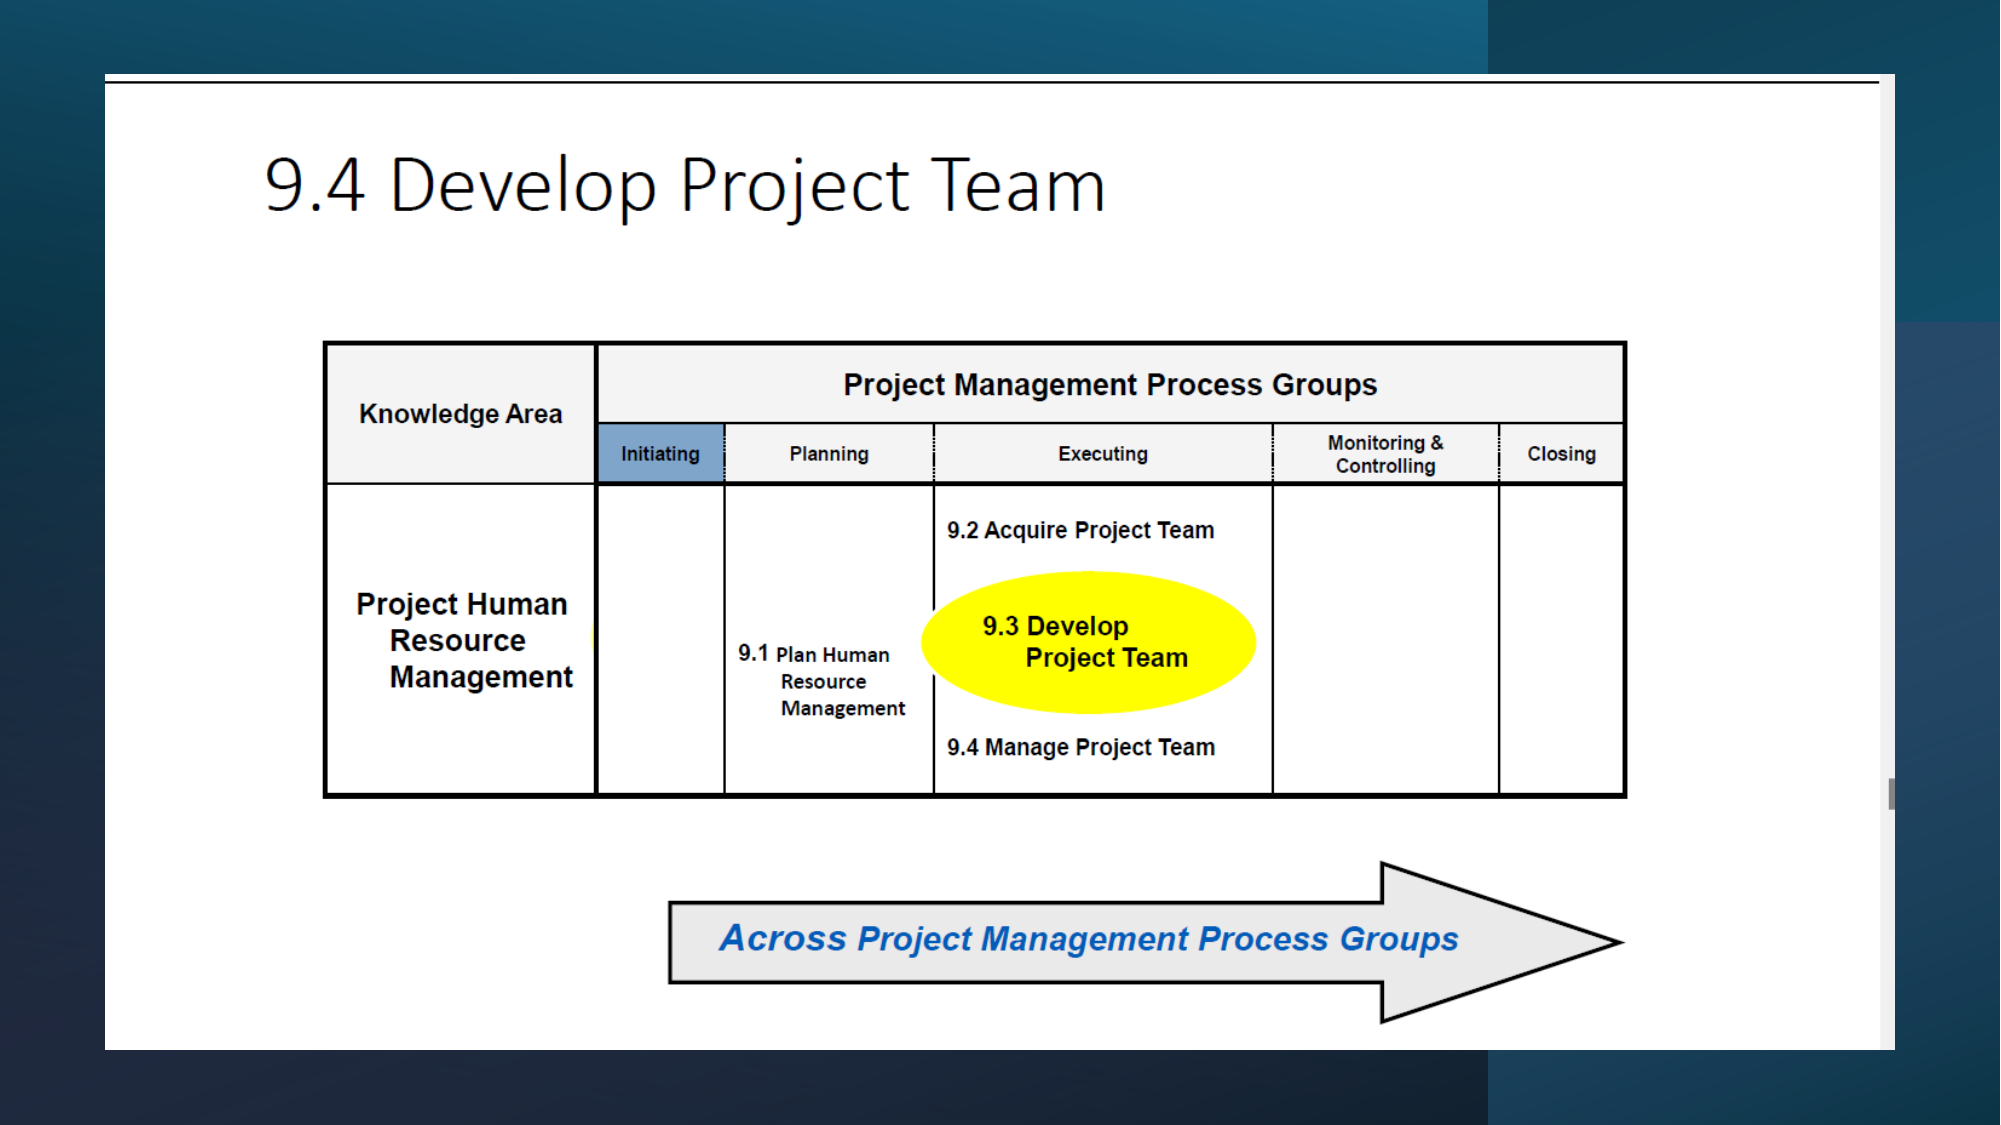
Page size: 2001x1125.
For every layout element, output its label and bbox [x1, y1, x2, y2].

text_box [0, 321, 2000, 1125]
text_box [0, 0, 1489, 321]
list [104, 74, 1895, 1051]
text_box [1489, 0, 2000, 321]
